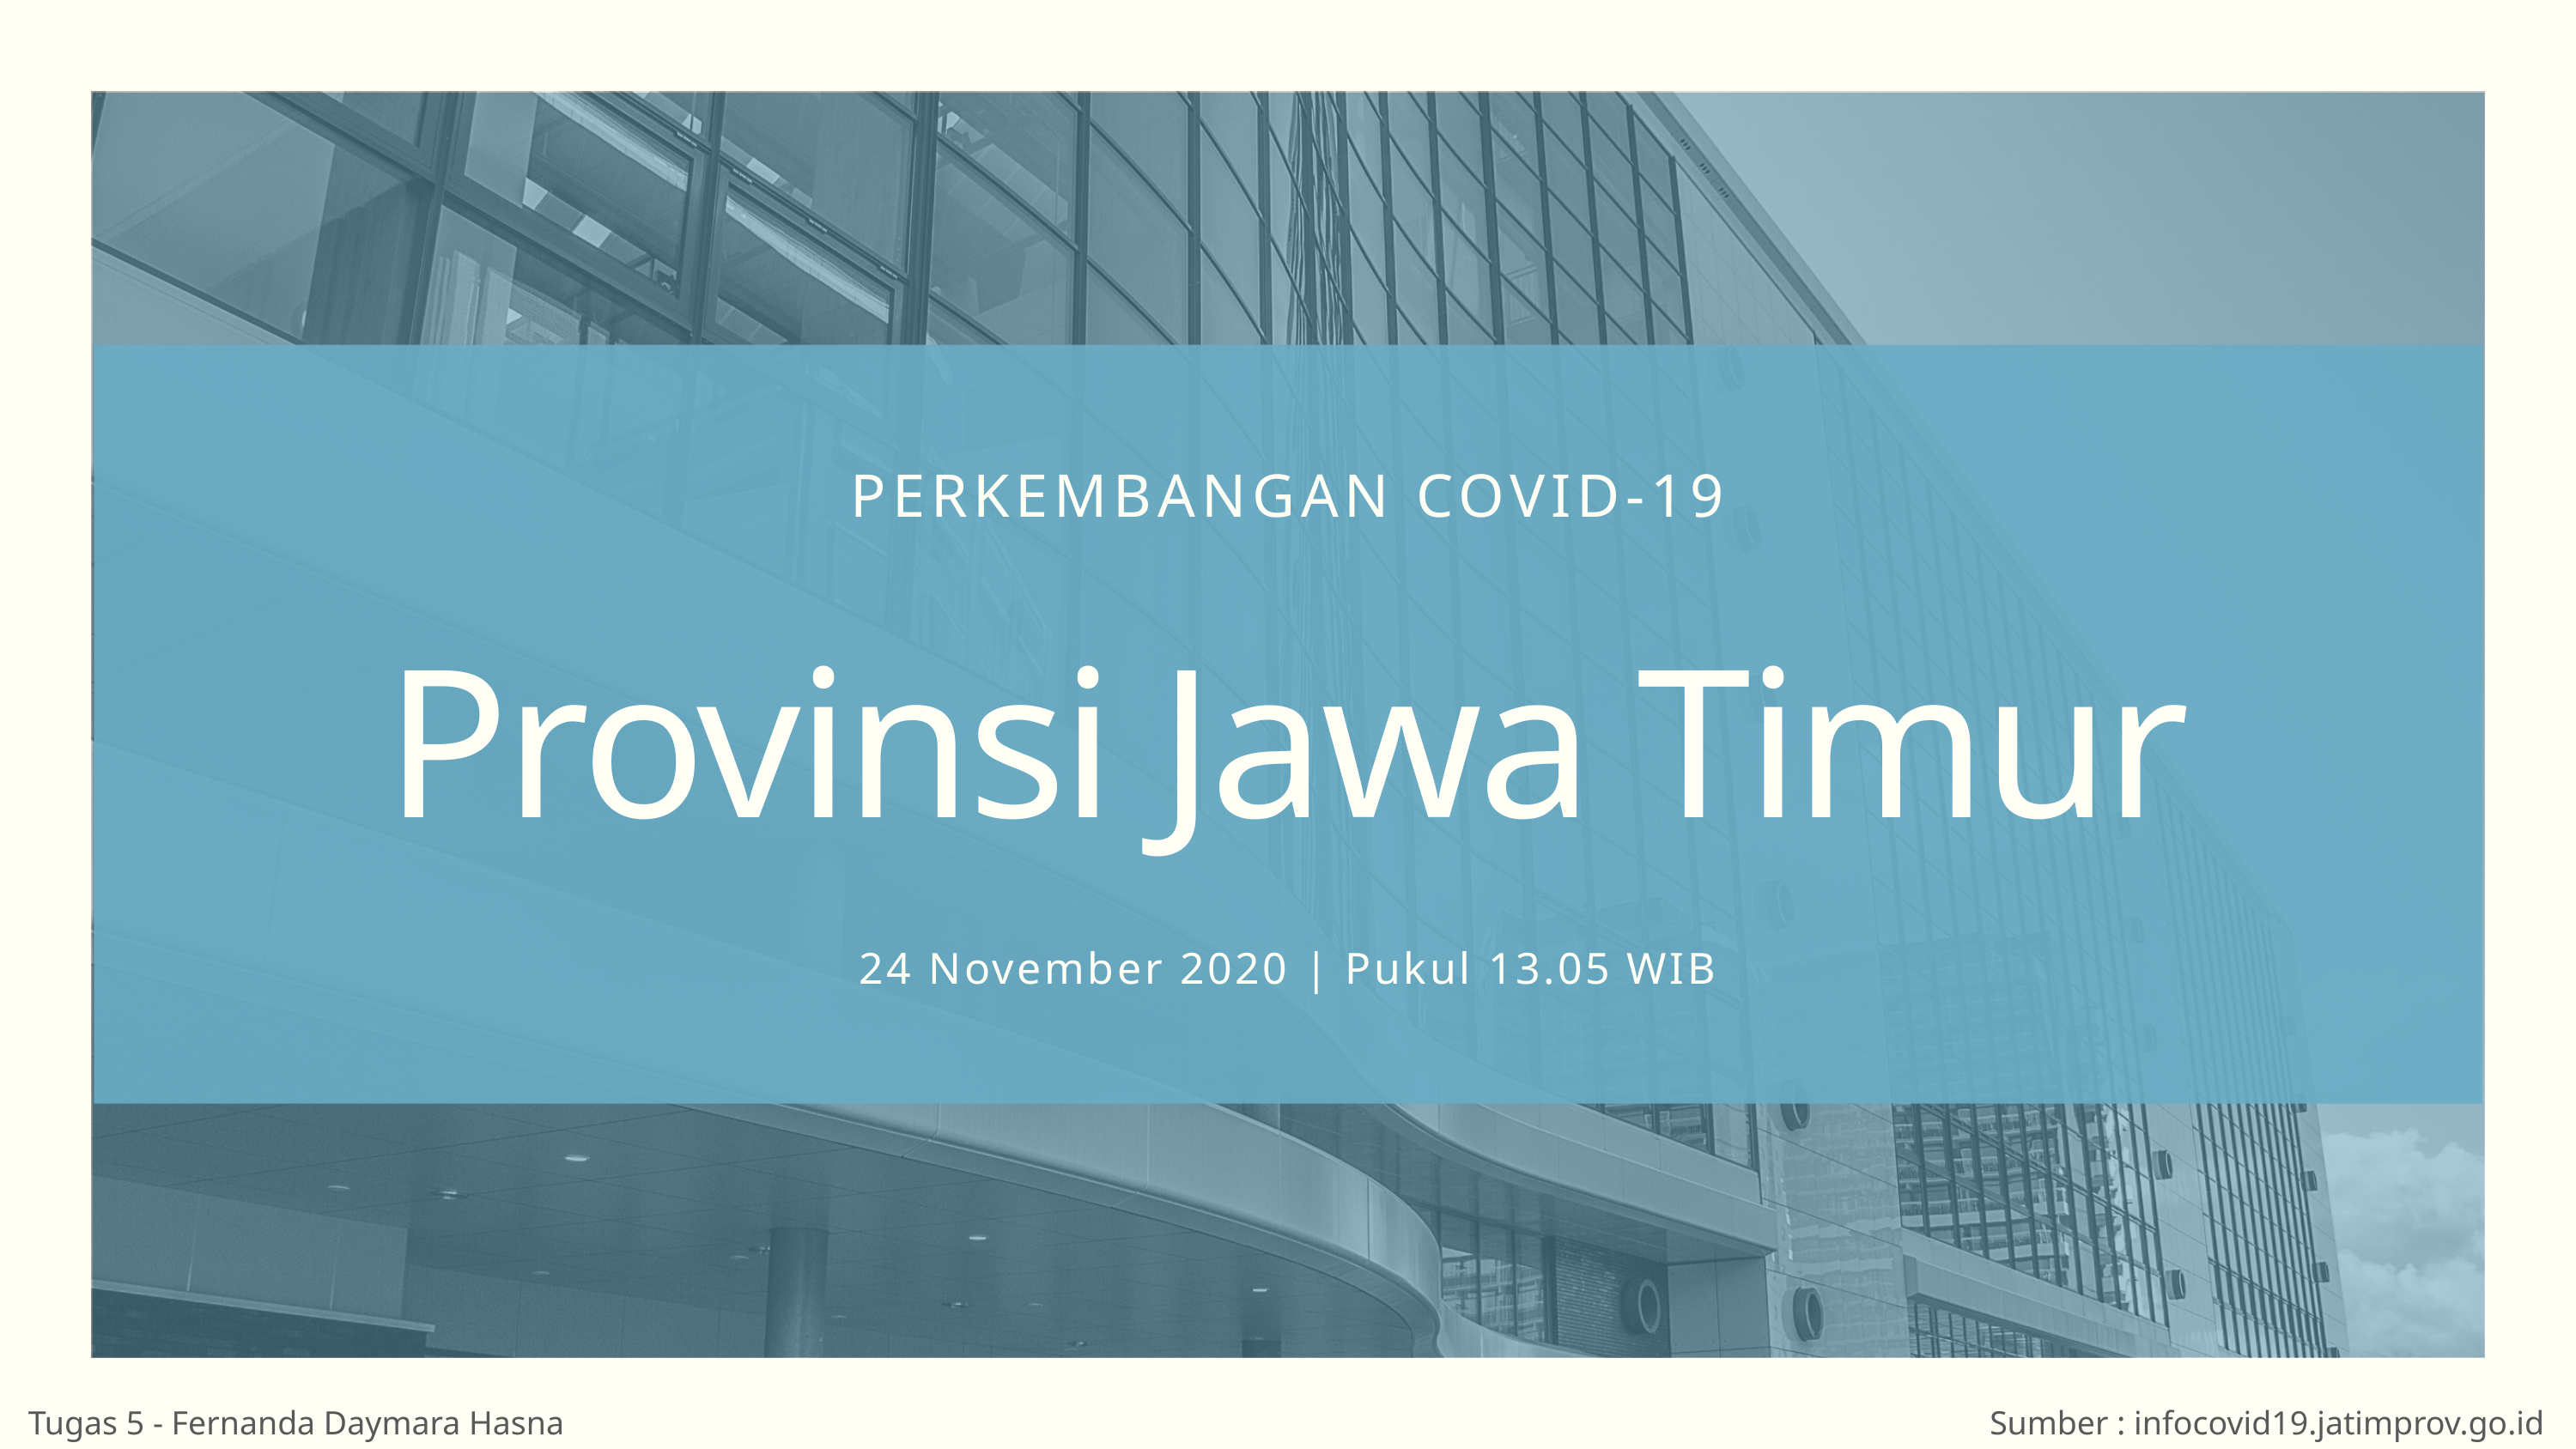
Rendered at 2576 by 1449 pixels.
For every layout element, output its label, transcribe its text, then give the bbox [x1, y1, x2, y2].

text_box Sumber : infocovid19.jatimprov.go.id [1977, 1396, 2558, 1448]
text_box Tugas 5 - Fernanda Daymara Hasna [15, 1396, 578, 1448]
picture [90, 90, 2485, 1358]
